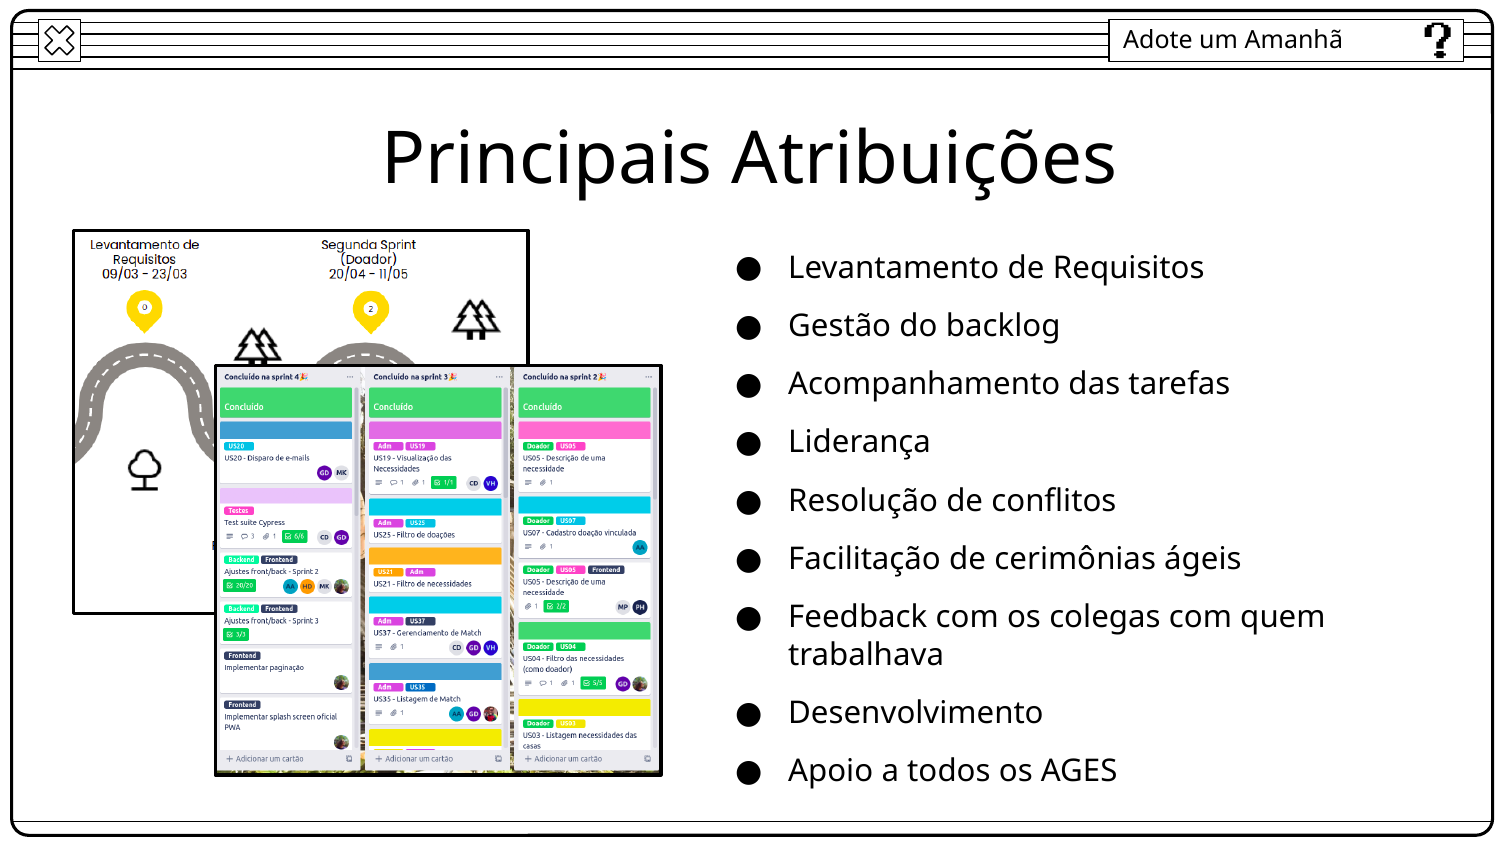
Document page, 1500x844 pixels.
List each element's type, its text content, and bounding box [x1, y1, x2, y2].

text_box Adote um Amanhã [1108, 8, 1463, 69]
text_box Principais Atribuições [333, 95, 1166, 214]
text_box Levantamento de Requisitos Gestão do backlog Acompanhamento das tarefas Liderança Resolução de conflitos Facilitação de cerimônias ágeis Feedback com os colegas com quem trabalhava Desenvolvimento Apoio a todos os AGES [698, 231, 1463, 804]
picture [75, 231, 660, 774]
